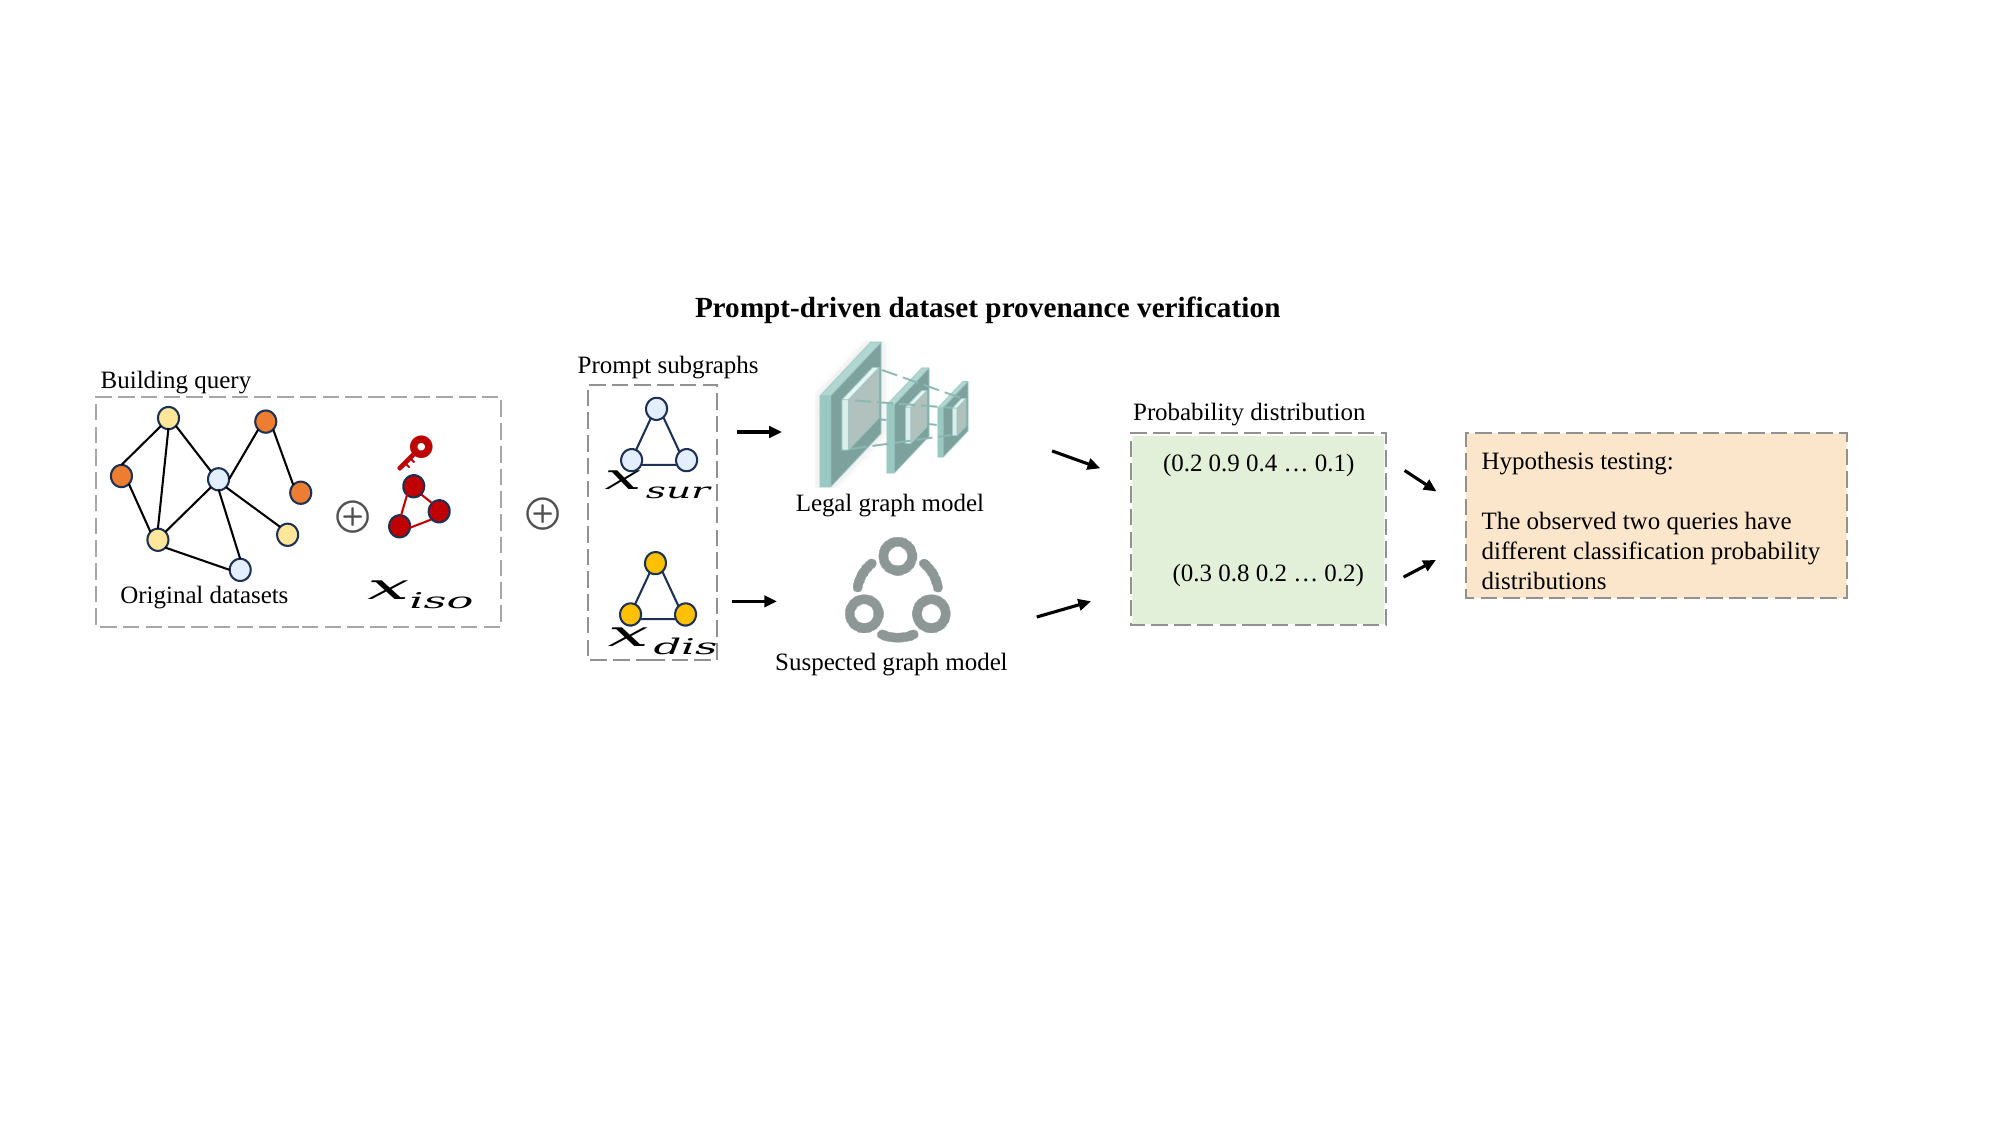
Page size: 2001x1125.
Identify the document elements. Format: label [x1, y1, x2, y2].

picture [333, 498, 371, 535]
text_box [1052, 450, 1100, 469]
text_box [1036, 601, 1091, 617]
text_box [1465, 432, 1848, 599]
text_box [556, 340, 781, 661]
picture [524, 495, 561, 532]
picture [840, 532, 955, 647]
picture [815, 341, 970, 488]
text_box [1404, 470, 1437, 492]
picture [395, 433, 435, 473]
text_box [75, 355, 502, 628]
text_box [1118, 387, 1436, 626]
text_box [680, 280, 1345, 331]
text_box [760, 637, 1100, 683]
text_box [781, 478, 1093, 524]
